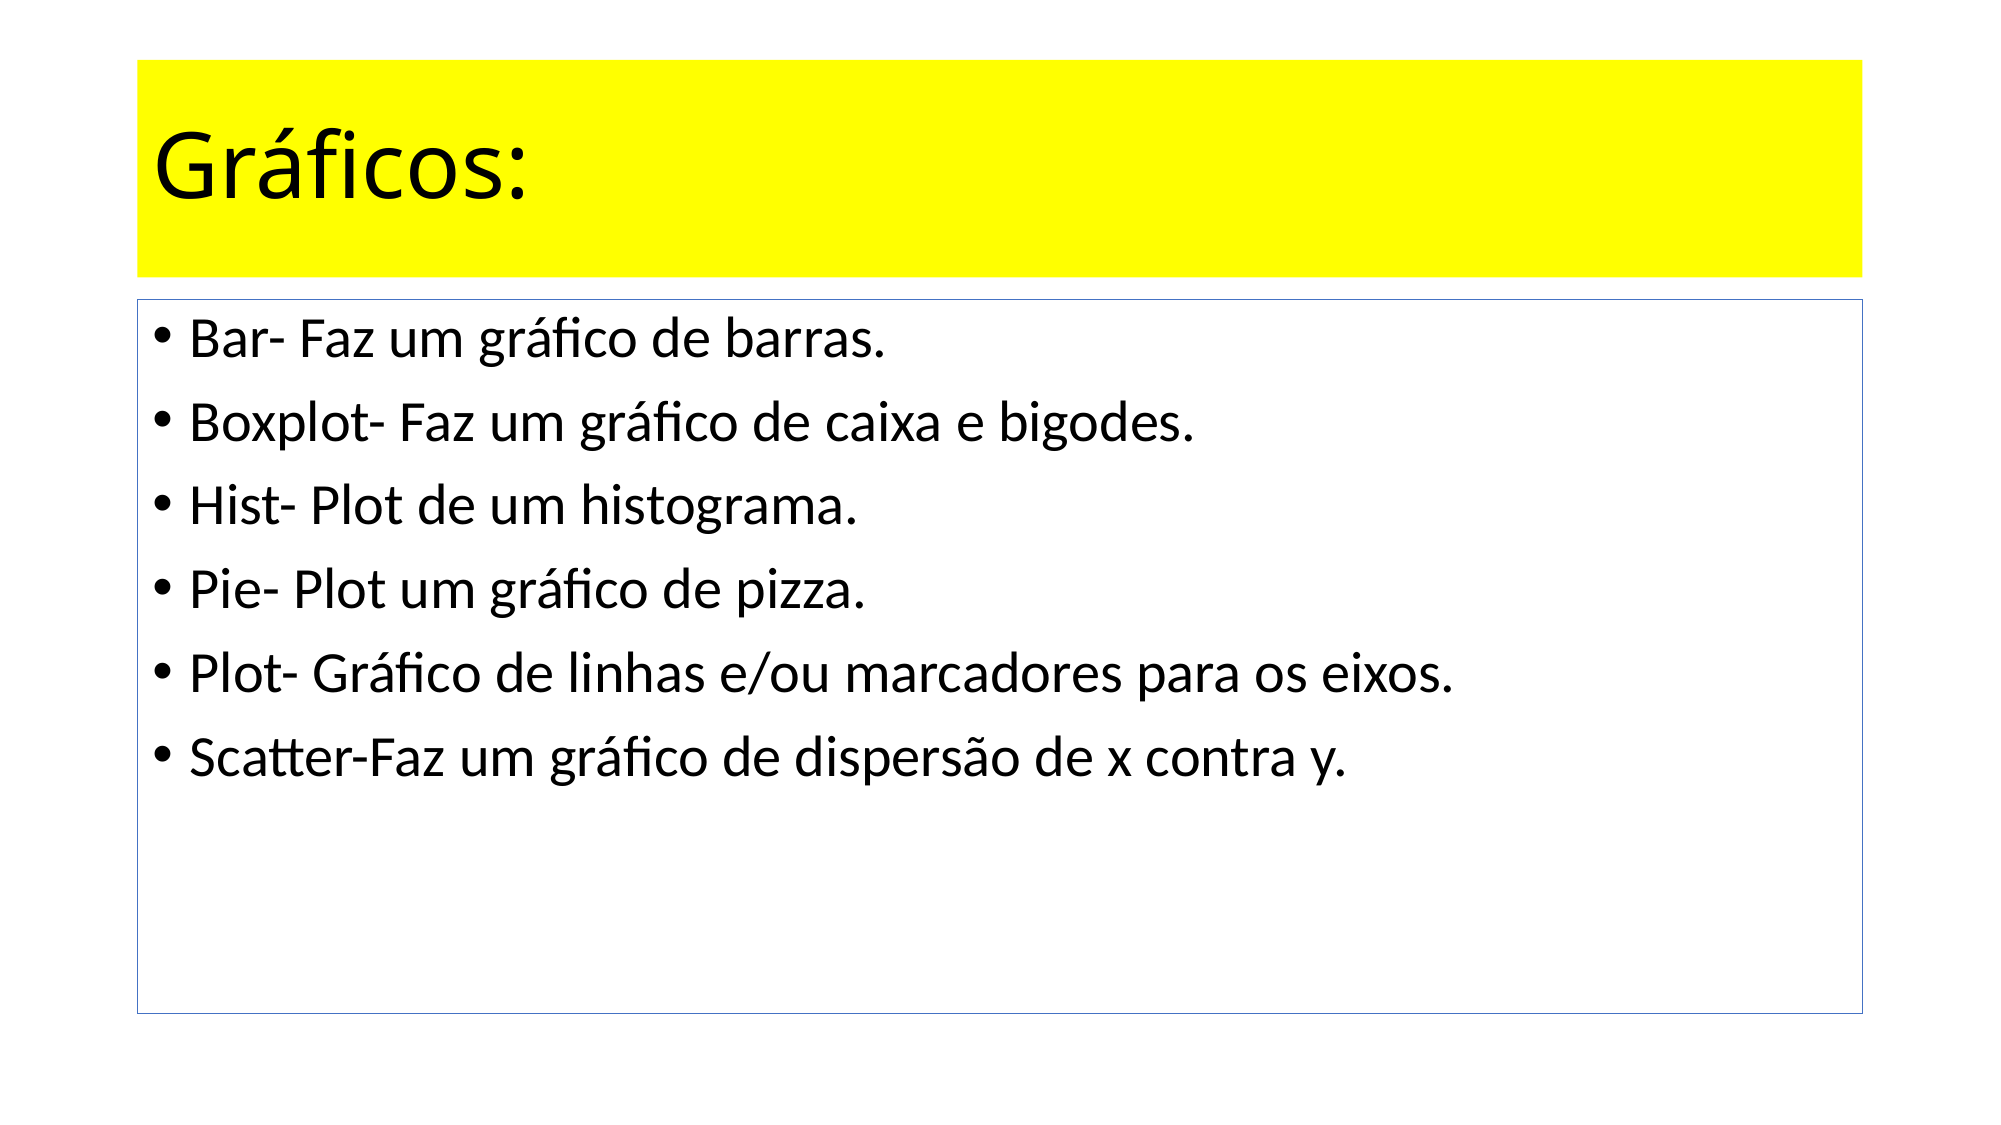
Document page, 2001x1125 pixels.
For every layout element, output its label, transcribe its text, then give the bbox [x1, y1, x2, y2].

list Bar- Faz um gráfico de barras. Boxplot- Faz um gráfico de caixa e bigodes. Hist- Plot de um histograma. Pie- Plot um gráfico de pizza. Plot- Gráfico de linhas e/ou marcadores para os eixos. Scatter-Faz um gráfico de dispersão de x contra y. [137, 299, 1863, 1014]
title Gráficos: [137, 59, 1863, 278]
